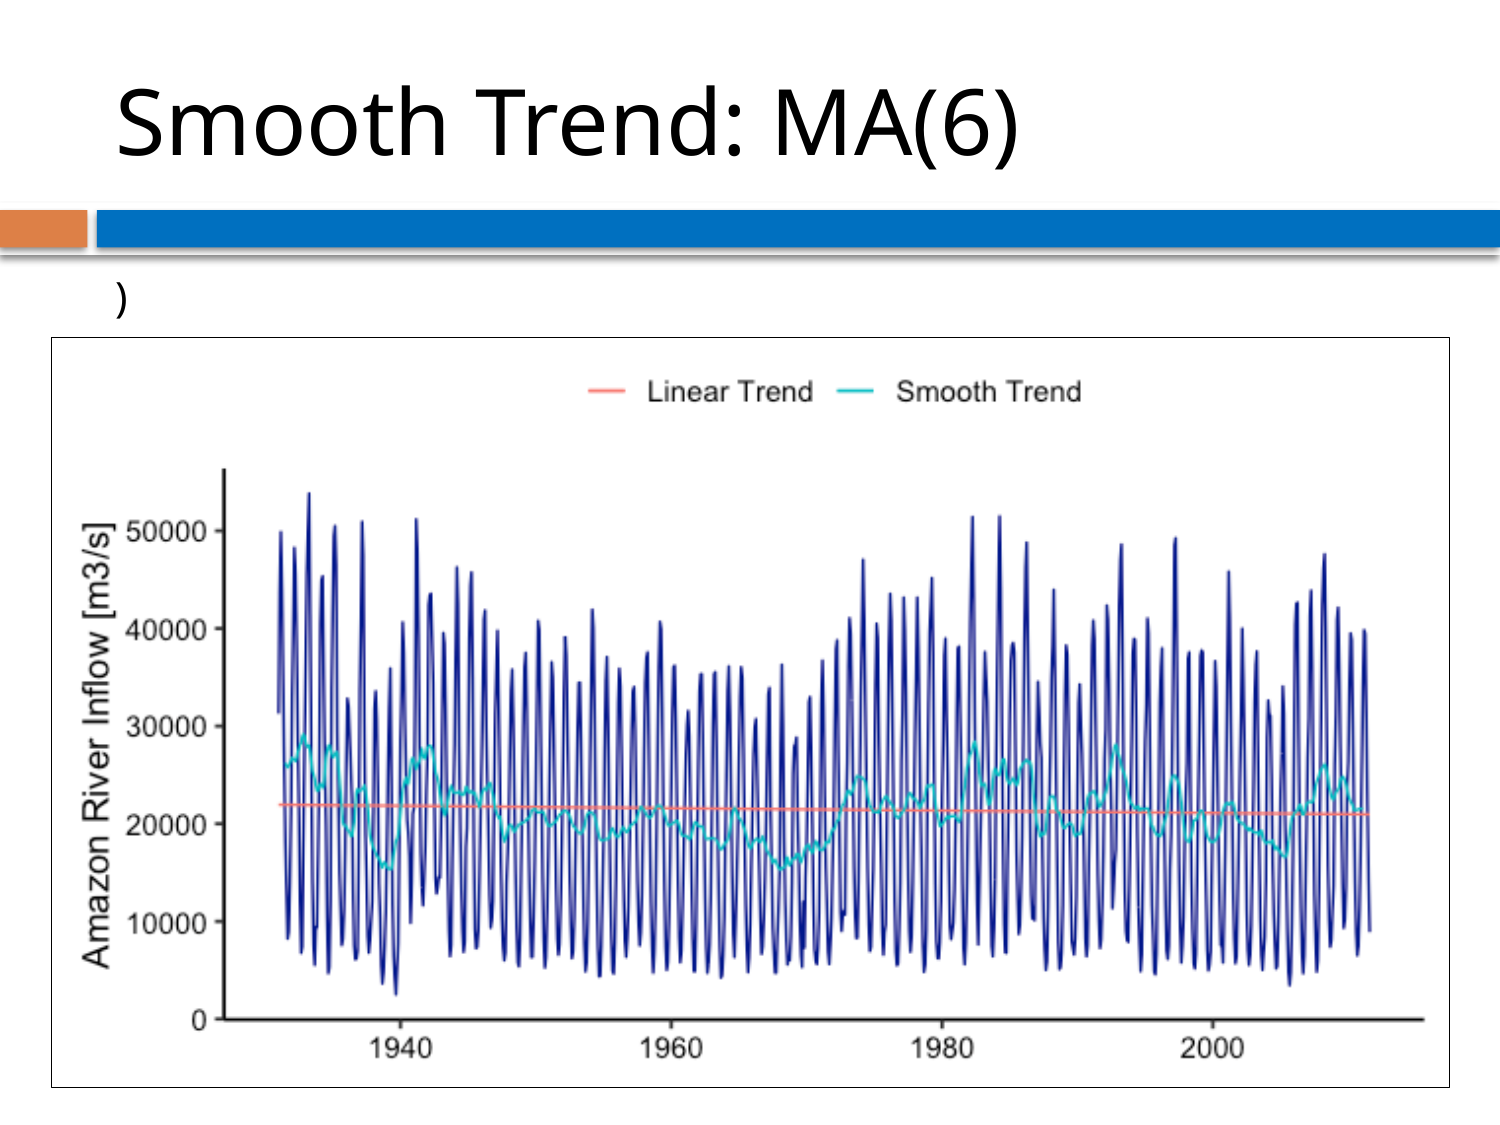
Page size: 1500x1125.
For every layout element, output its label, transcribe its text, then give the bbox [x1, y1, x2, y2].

picture [50, 336, 1450, 1088]
title Smooth Trend: MA(6) [100, 37, 1438, 200]
